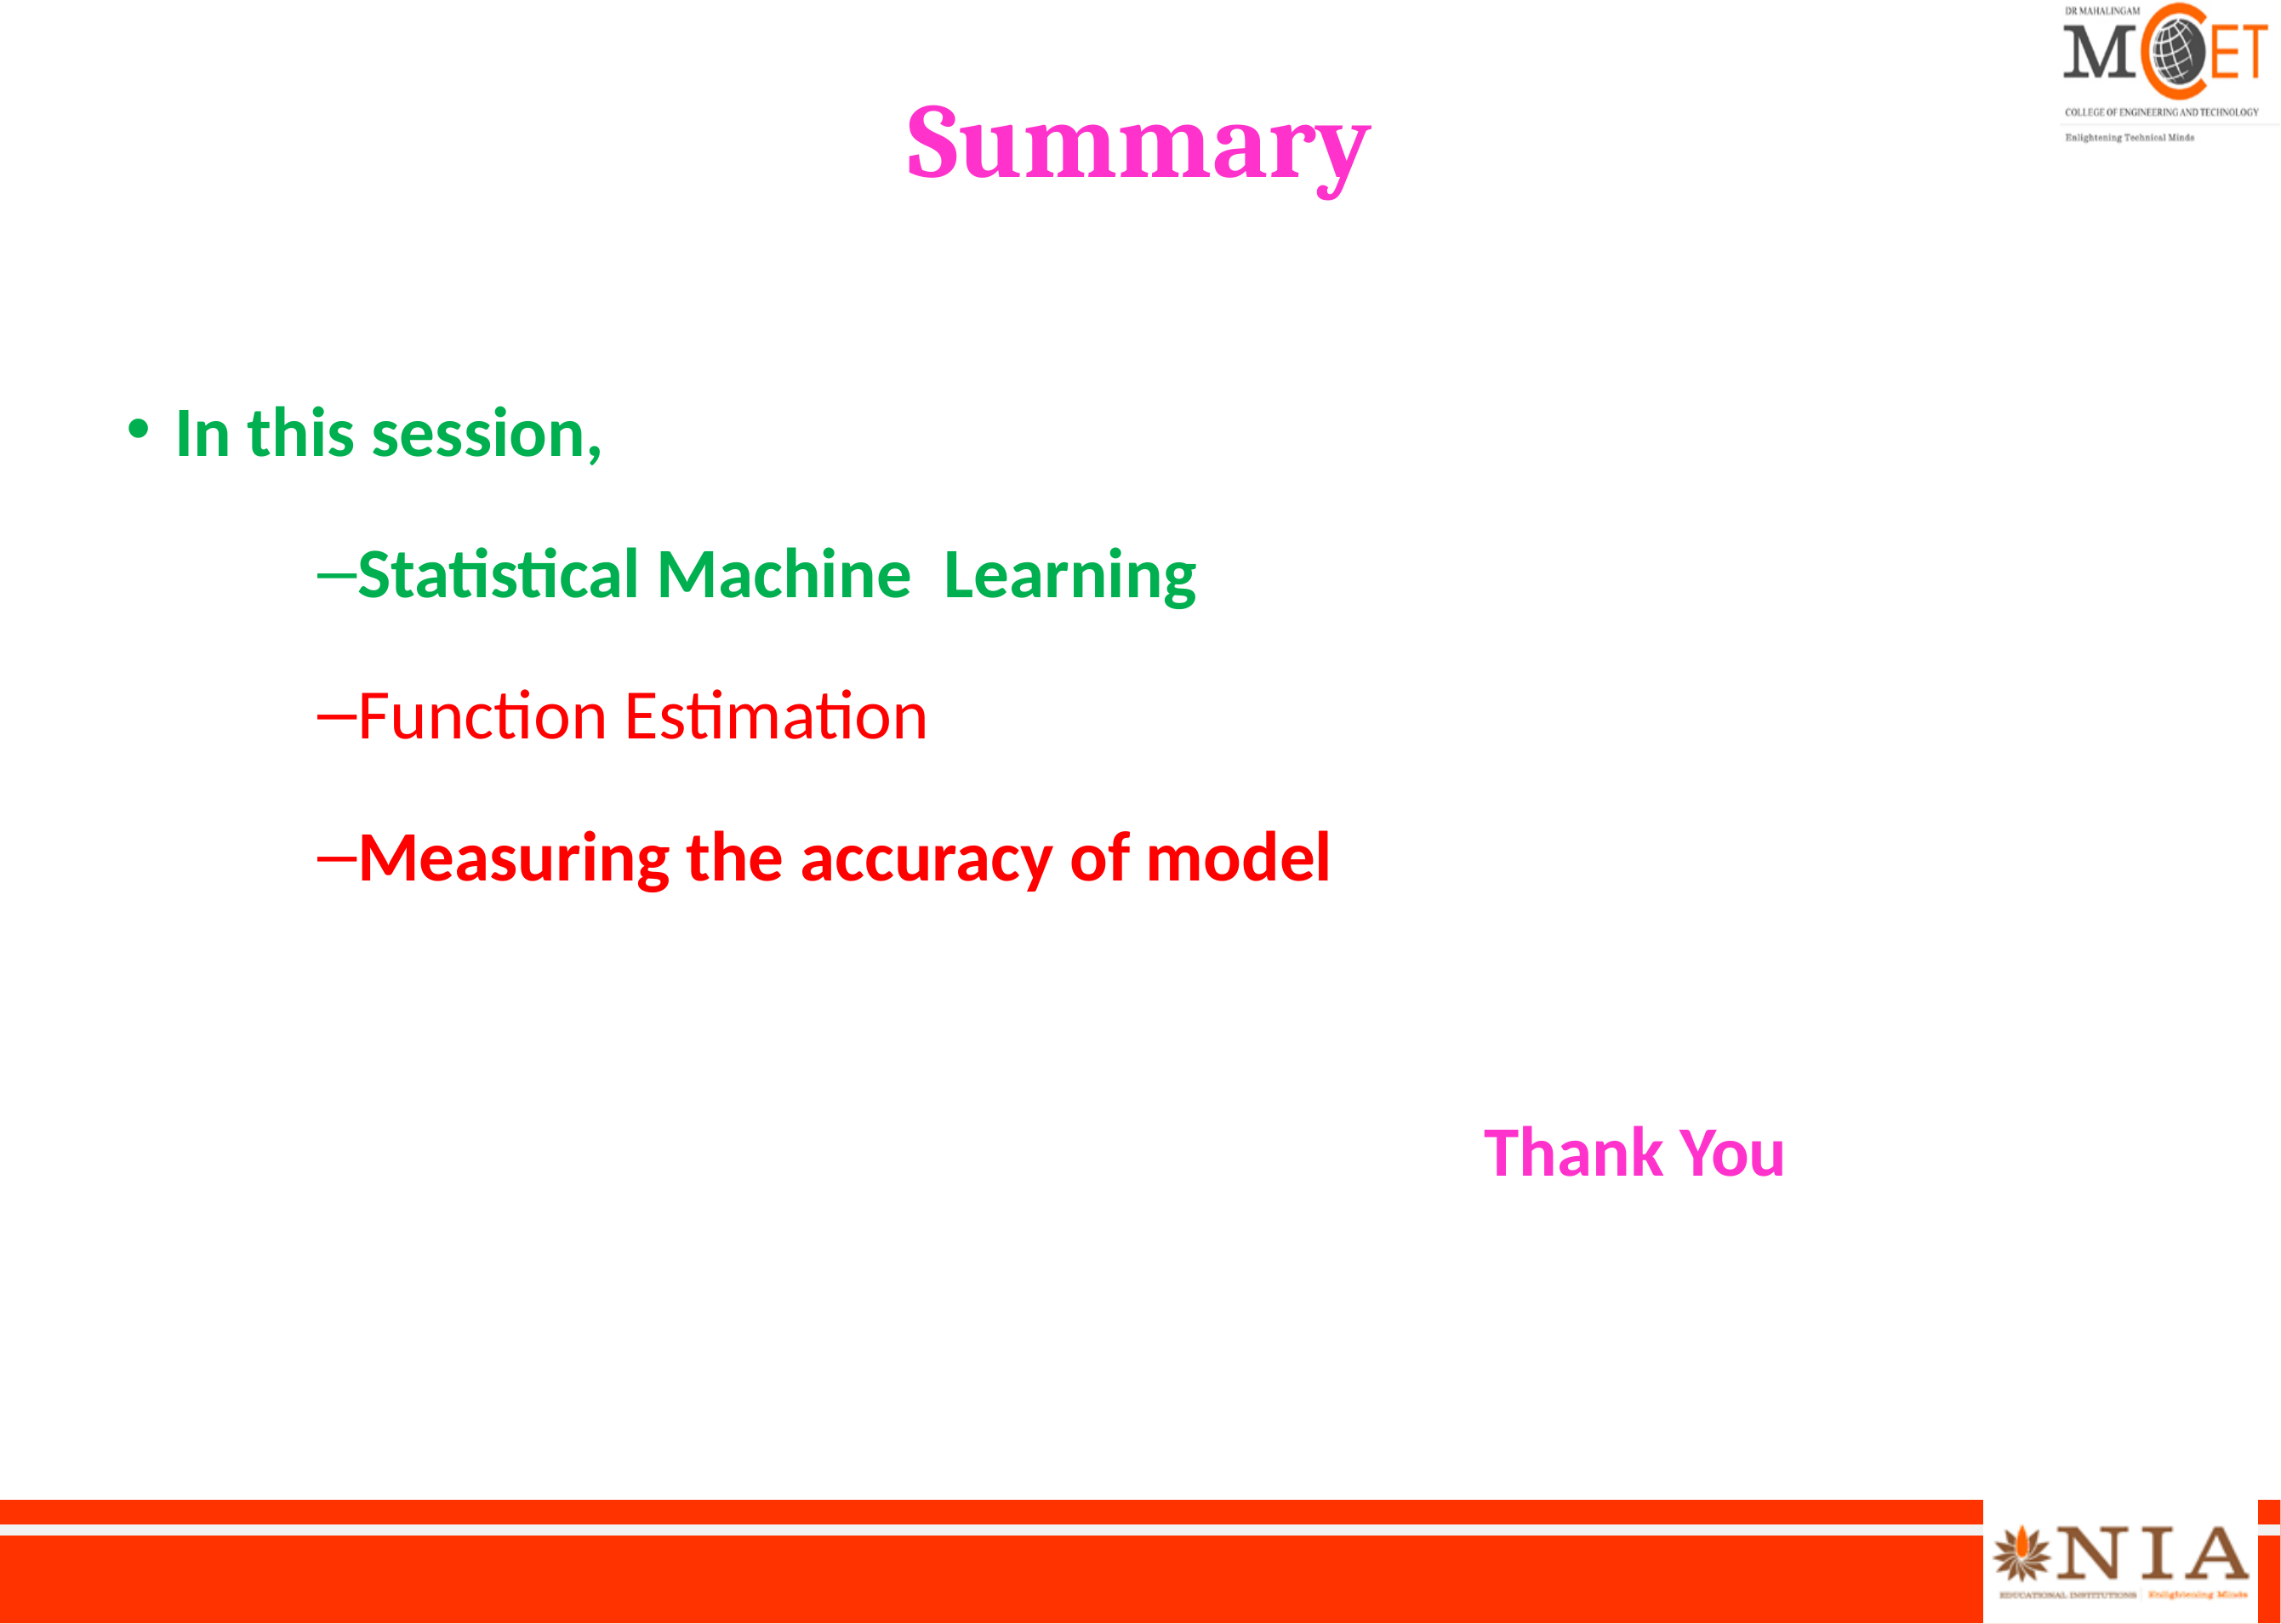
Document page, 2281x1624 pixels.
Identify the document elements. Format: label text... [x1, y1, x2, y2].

picture [1983, 1499, 2258, 1623]
list In this session, Statistical Machine Learning Function Estimation Measuring the accuracy of model [113, 379, 2167, 1099]
text_box Thank You [1471, 1098, 1801, 1197]
picture [2167, 1, 2281, 145]
title Summary [113, 0, 2167, 271]
